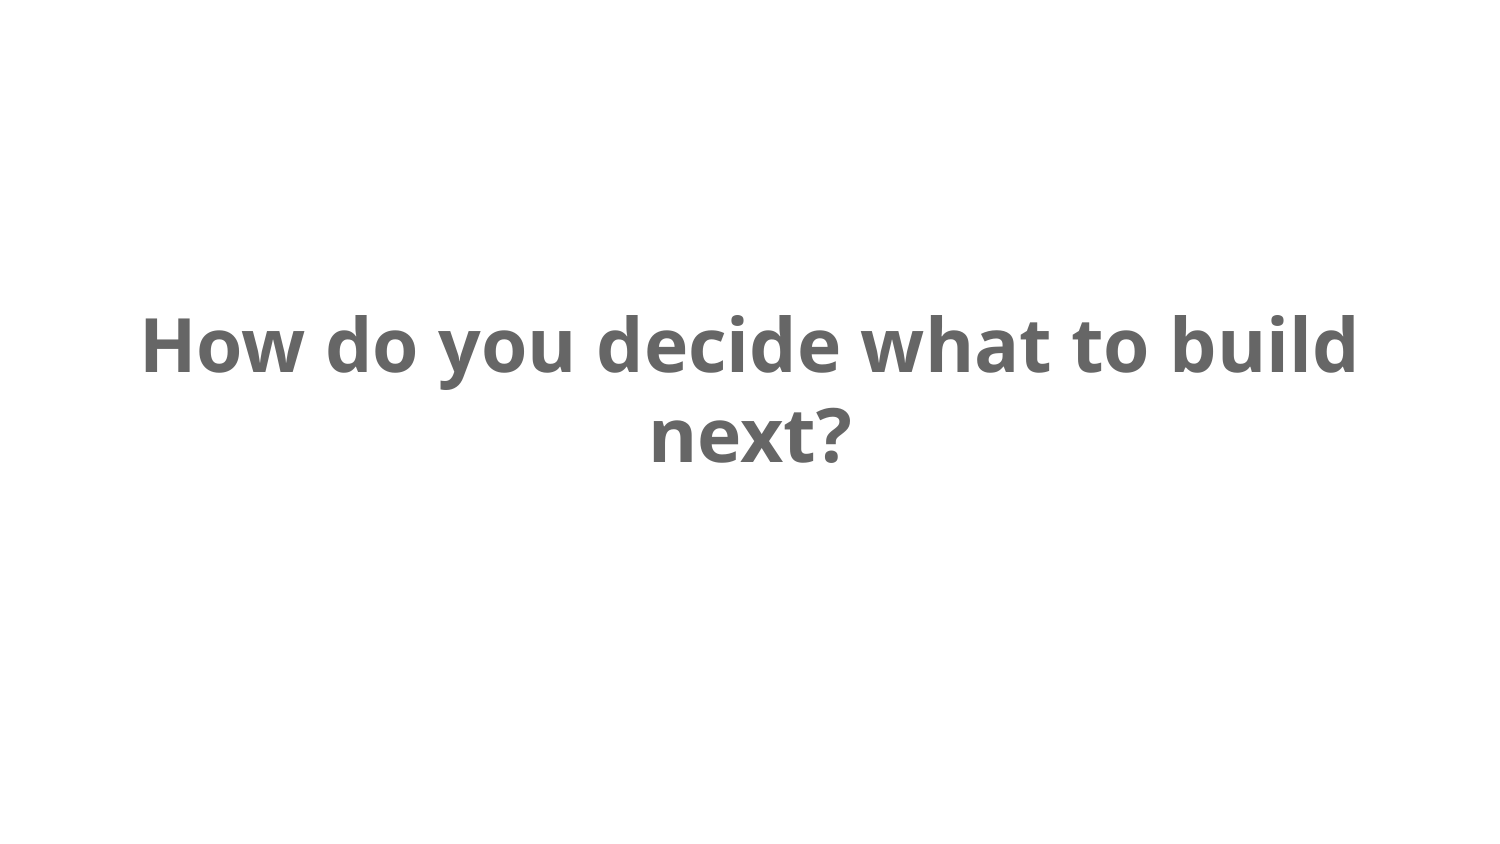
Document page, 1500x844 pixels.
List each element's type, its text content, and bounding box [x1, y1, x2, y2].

title How do you decide what to build next? [75, 351, 1425, 493]
